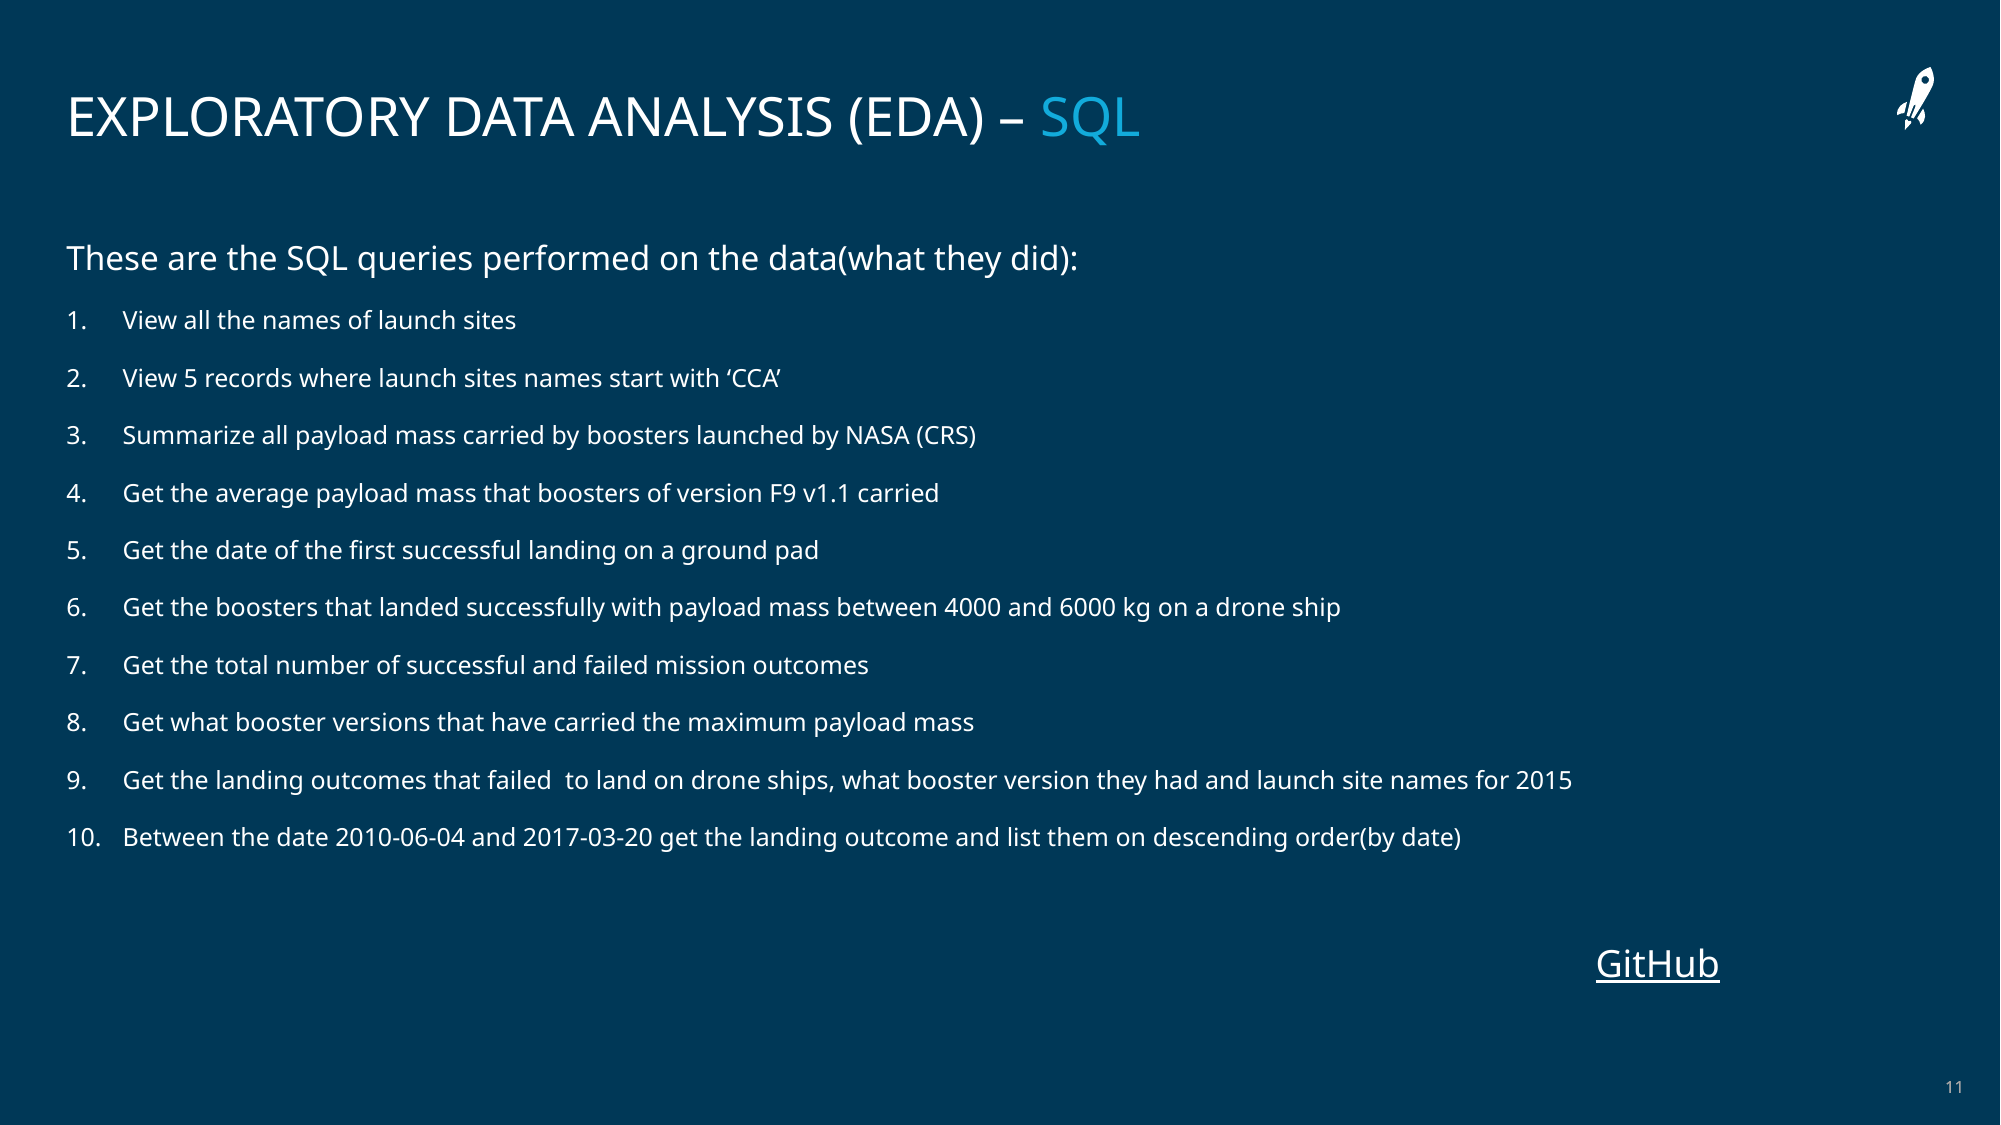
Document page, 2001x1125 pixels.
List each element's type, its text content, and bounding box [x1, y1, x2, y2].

list These are the SQL queries performed on the data(what they did): View all the names of launch sites View 5 records where launch sites names start with ‘CCA’ Summarize all payload mass carried by boosters launched by NASA (CRS) Get the average payload mass that boosters of version F9 v1.1 carried Get the date of the first successful landing on a ground pad Get the boosters that landed successfully with payload mass between 4000 and 6000 kg on a drone ship Get the total number of successful and failed mission outcomes Get what booster versions that have carried the maximum payload mass Get the landing outcomes that failed to land on drone ships, what booster version they had and launch site names for 2015 Between the date 2010-06-04 and 2017-03-20 get the landing outcome and list them on descending order(by date) [66, 237, 1938, 1050]
title Exploratory data analysis (eda) – sql [66, 30, 1863, 149]
text_box GitHub [1580, 932, 1782, 999]
